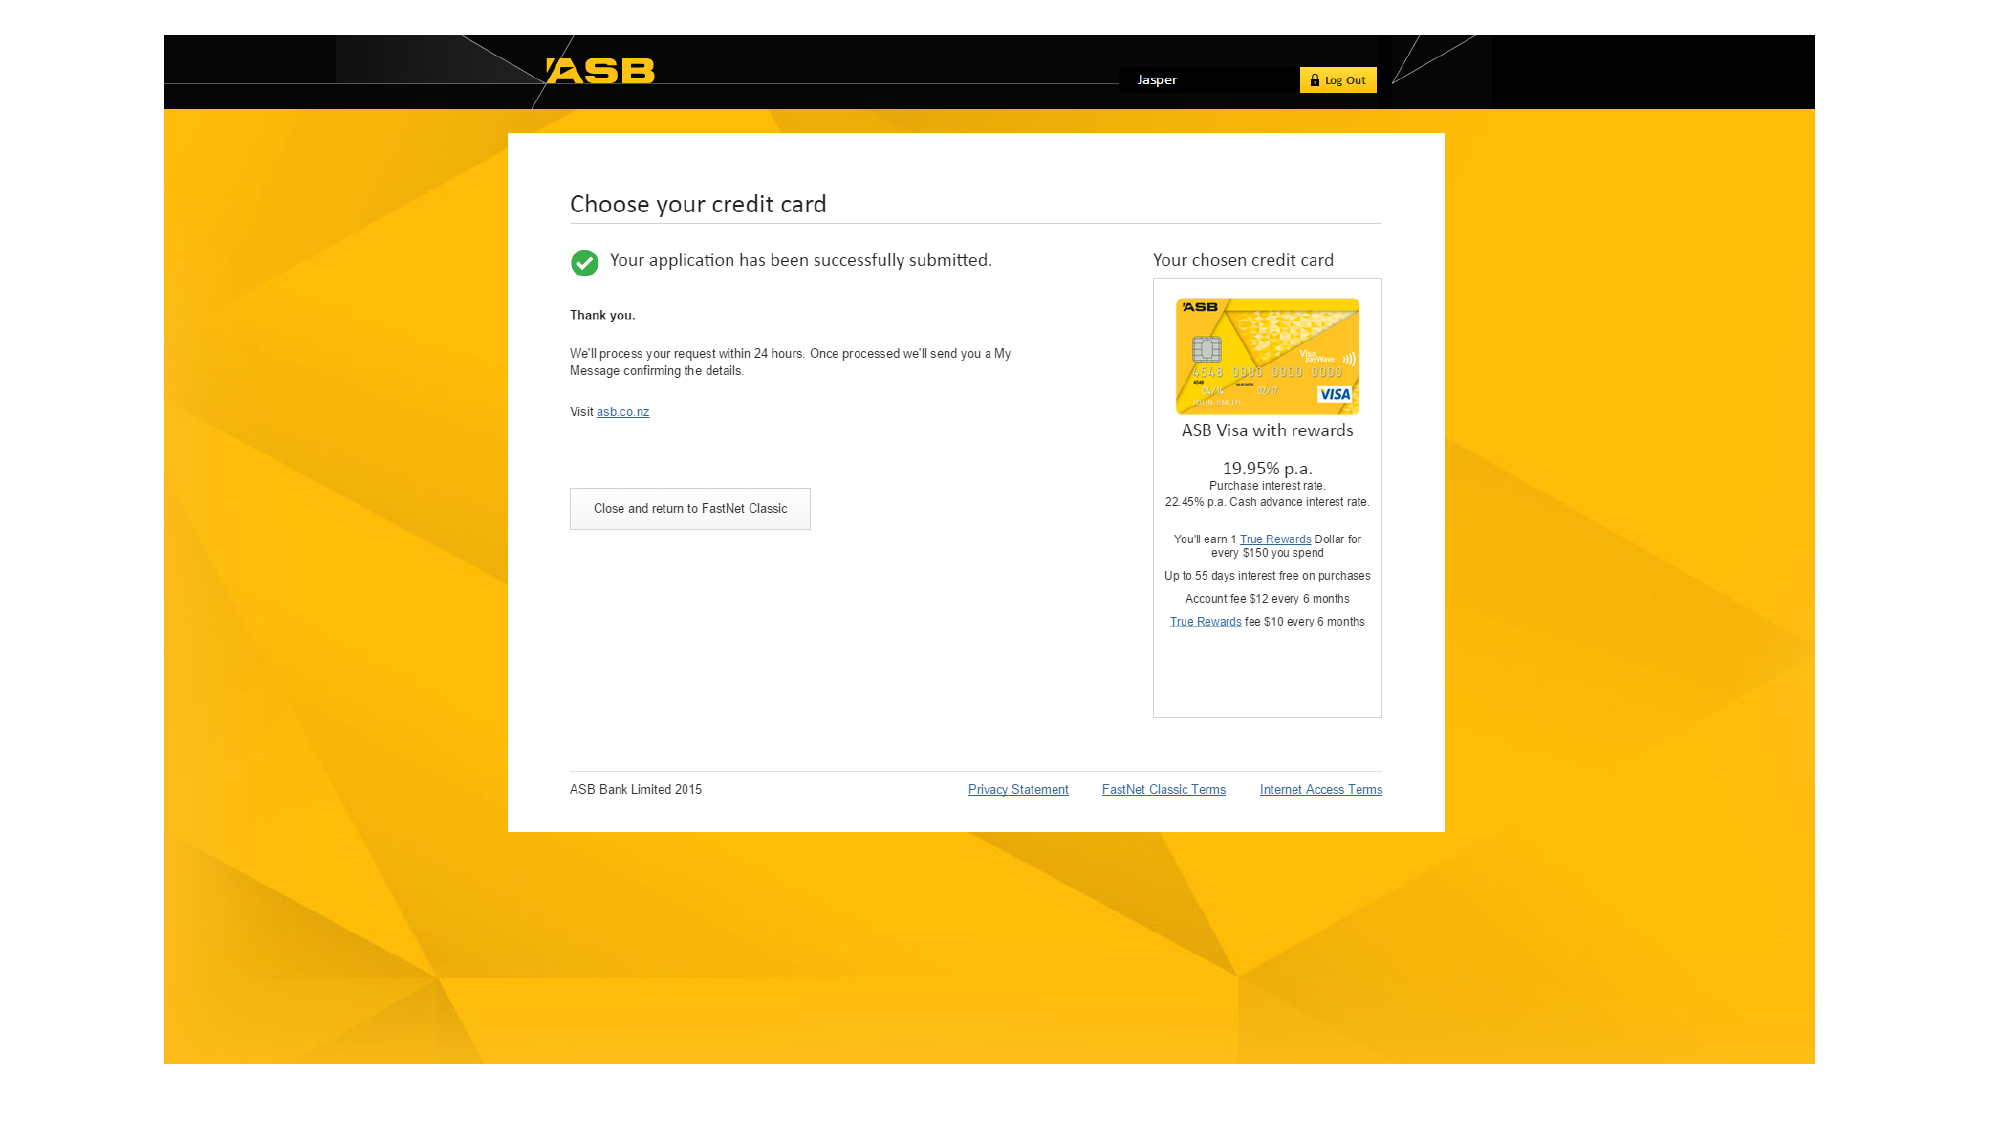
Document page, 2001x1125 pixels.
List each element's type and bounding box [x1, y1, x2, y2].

picture [164, 35, 1815, 1064]
